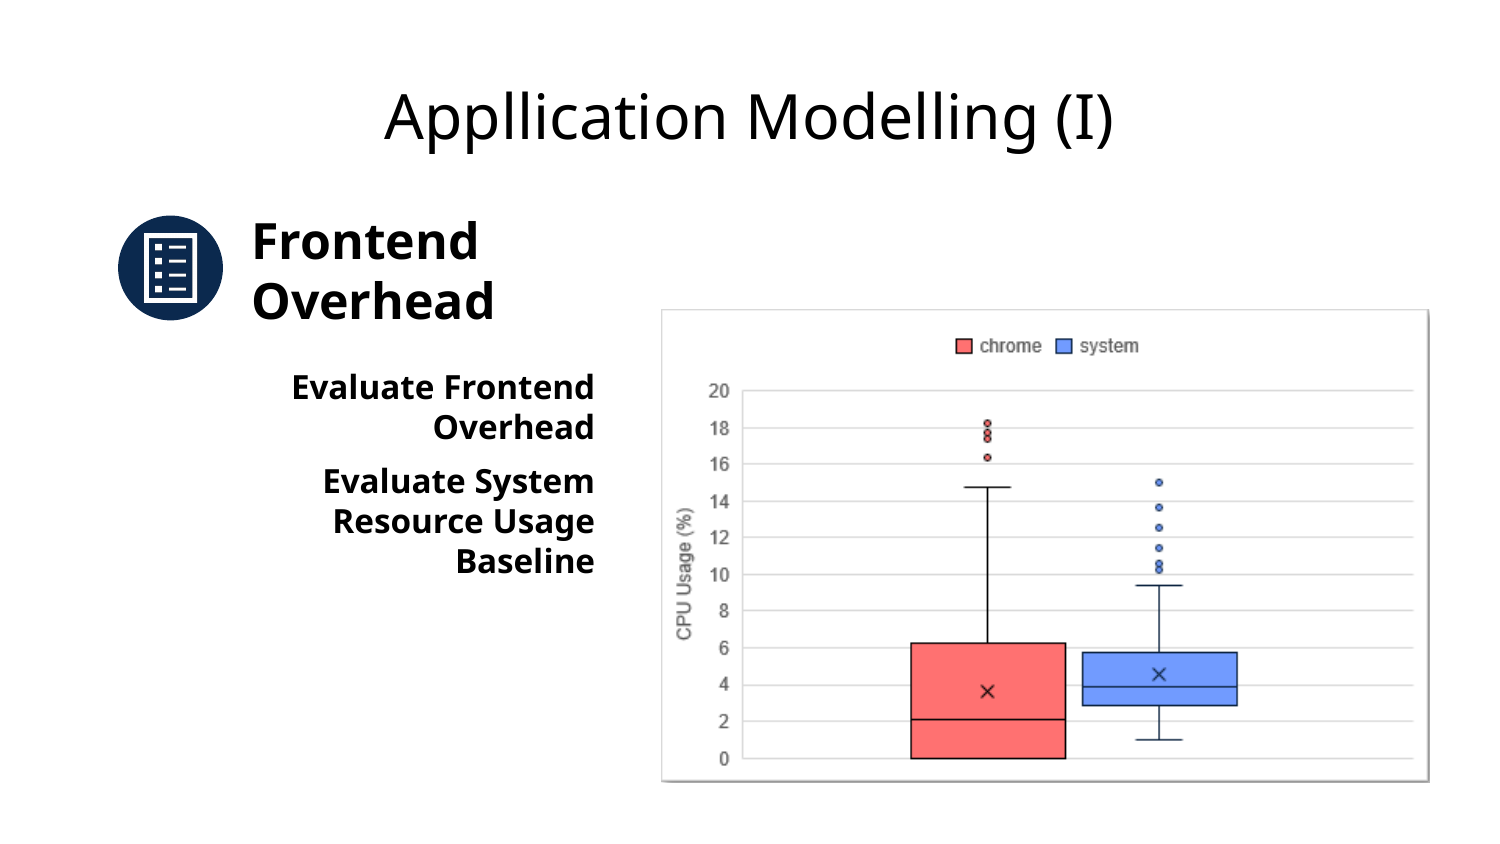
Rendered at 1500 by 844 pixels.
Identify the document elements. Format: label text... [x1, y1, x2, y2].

title Appllication Modelling (I) [75, 88, 1425, 141]
text_box [140, 215, 201, 225]
text_box [118, 243, 124, 293]
text_box Evaluate Frontend Overhead [188, 377, 611, 436]
text_box Evaluate System Resource Usage Baseline [188, 472, 611, 569]
picture [129, 226, 212, 310]
picture [661, 309, 1430, 783]
text_box Frontend Overhead [236, 239, 658, 300]
text_box [216, 241, 223, 294]
